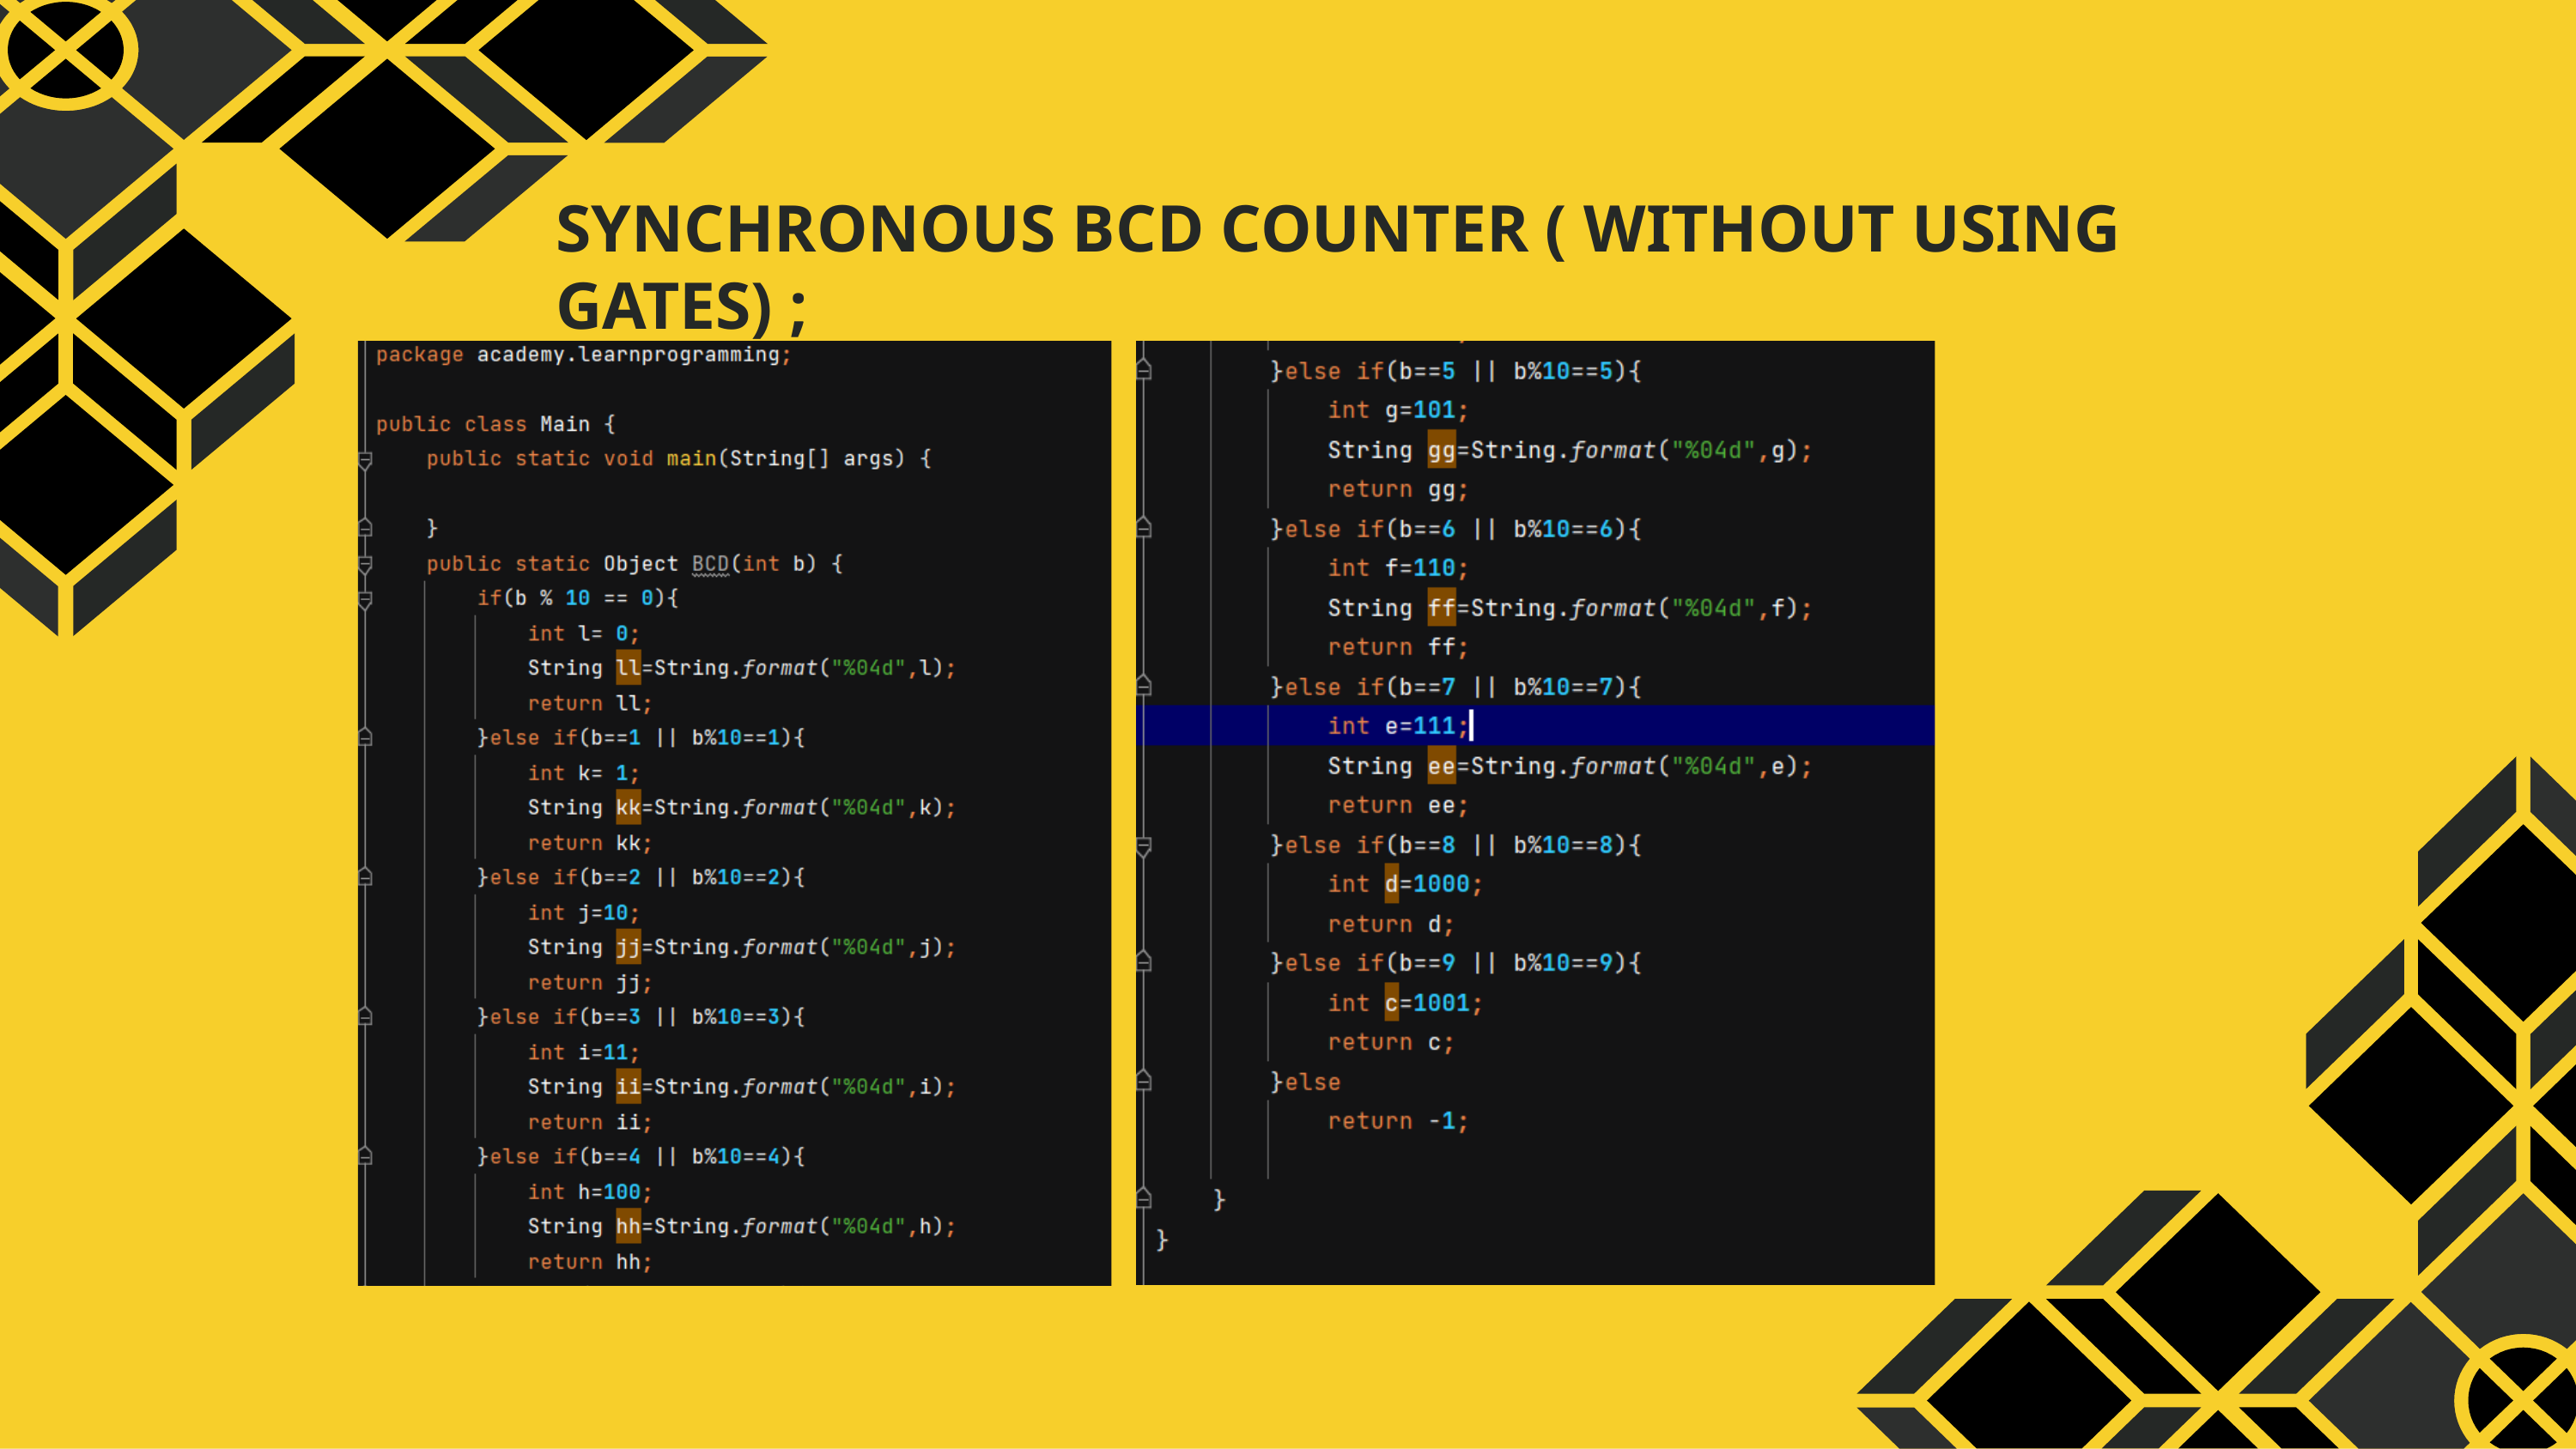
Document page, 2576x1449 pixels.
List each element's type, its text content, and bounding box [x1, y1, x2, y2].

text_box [0, 0, 769, 637]
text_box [1856, 755, 2576, 1449]
picture [1135, 341, 1935, 1285]
picture [357, 341, 1112, 1287]
title SYNCHRONOUS BCD COUNTER ( WITHOUT USING GATES) ; [772, 187, 2313, 430]
